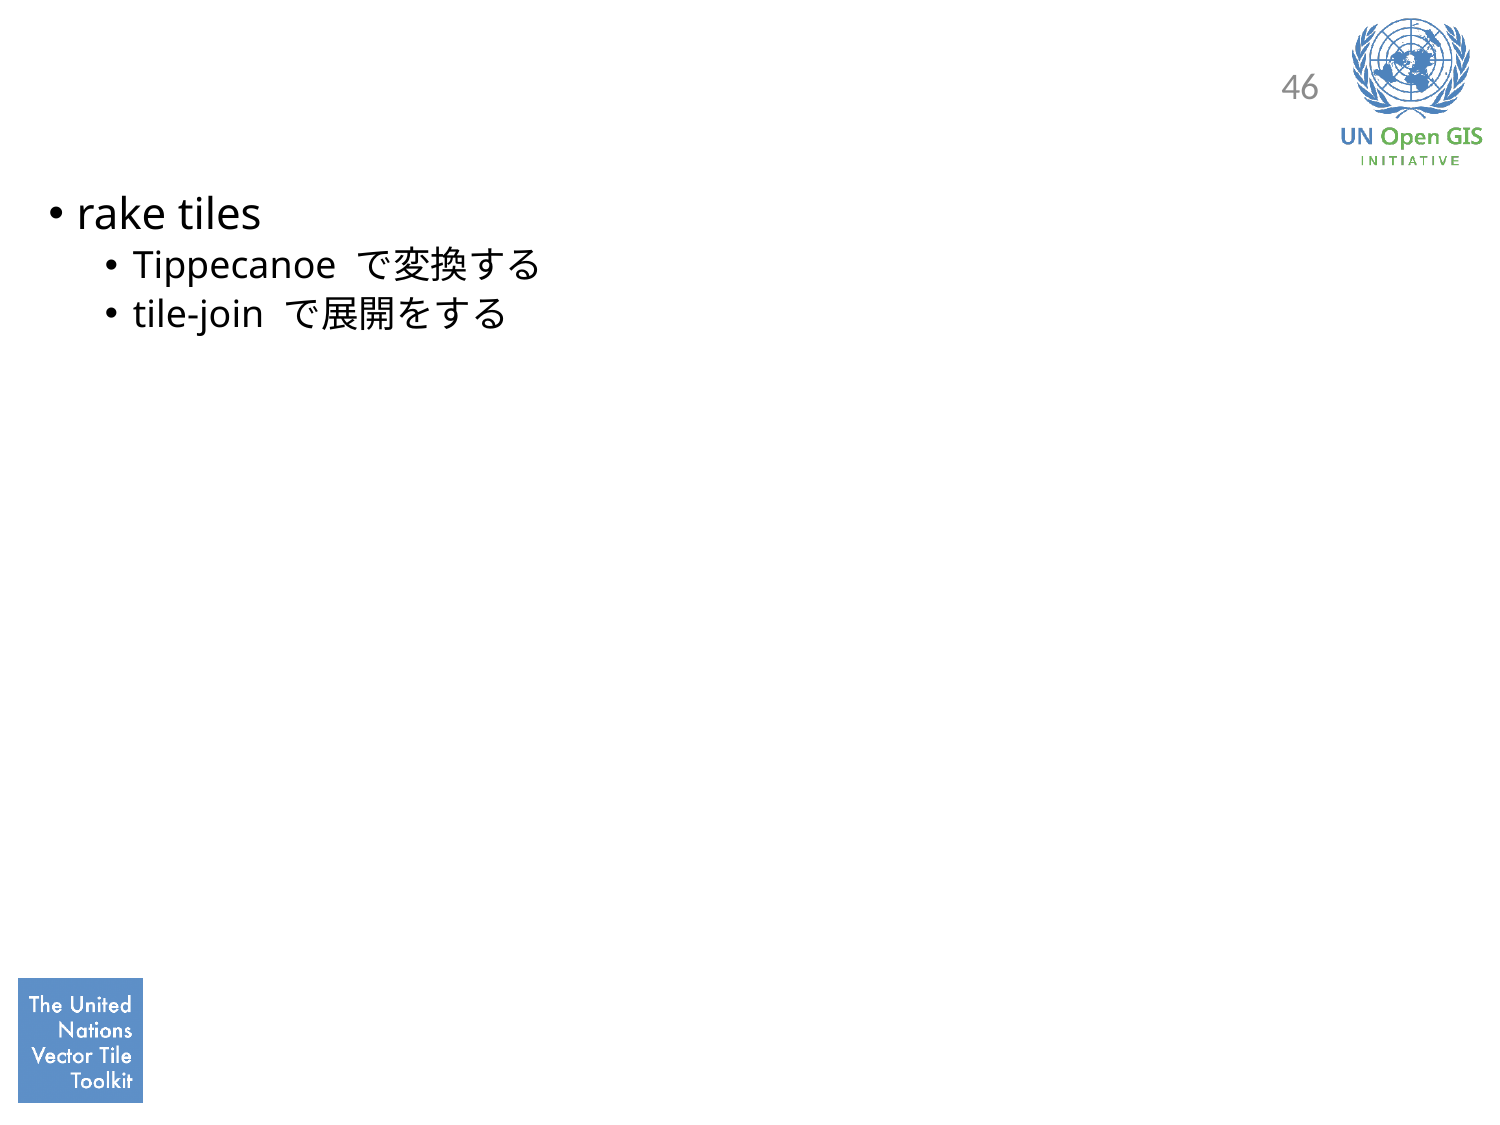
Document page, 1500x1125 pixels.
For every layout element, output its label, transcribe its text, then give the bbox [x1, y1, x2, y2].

slide_number 46 [1240, 54, 1335, 115]
picture [1319, 0, 1500, 184]
list rake tiles Tippecanoe で変換する tile-join で展開をする [33, 183, 1397, 1014]
picture [18, 978, 143, 1103]
